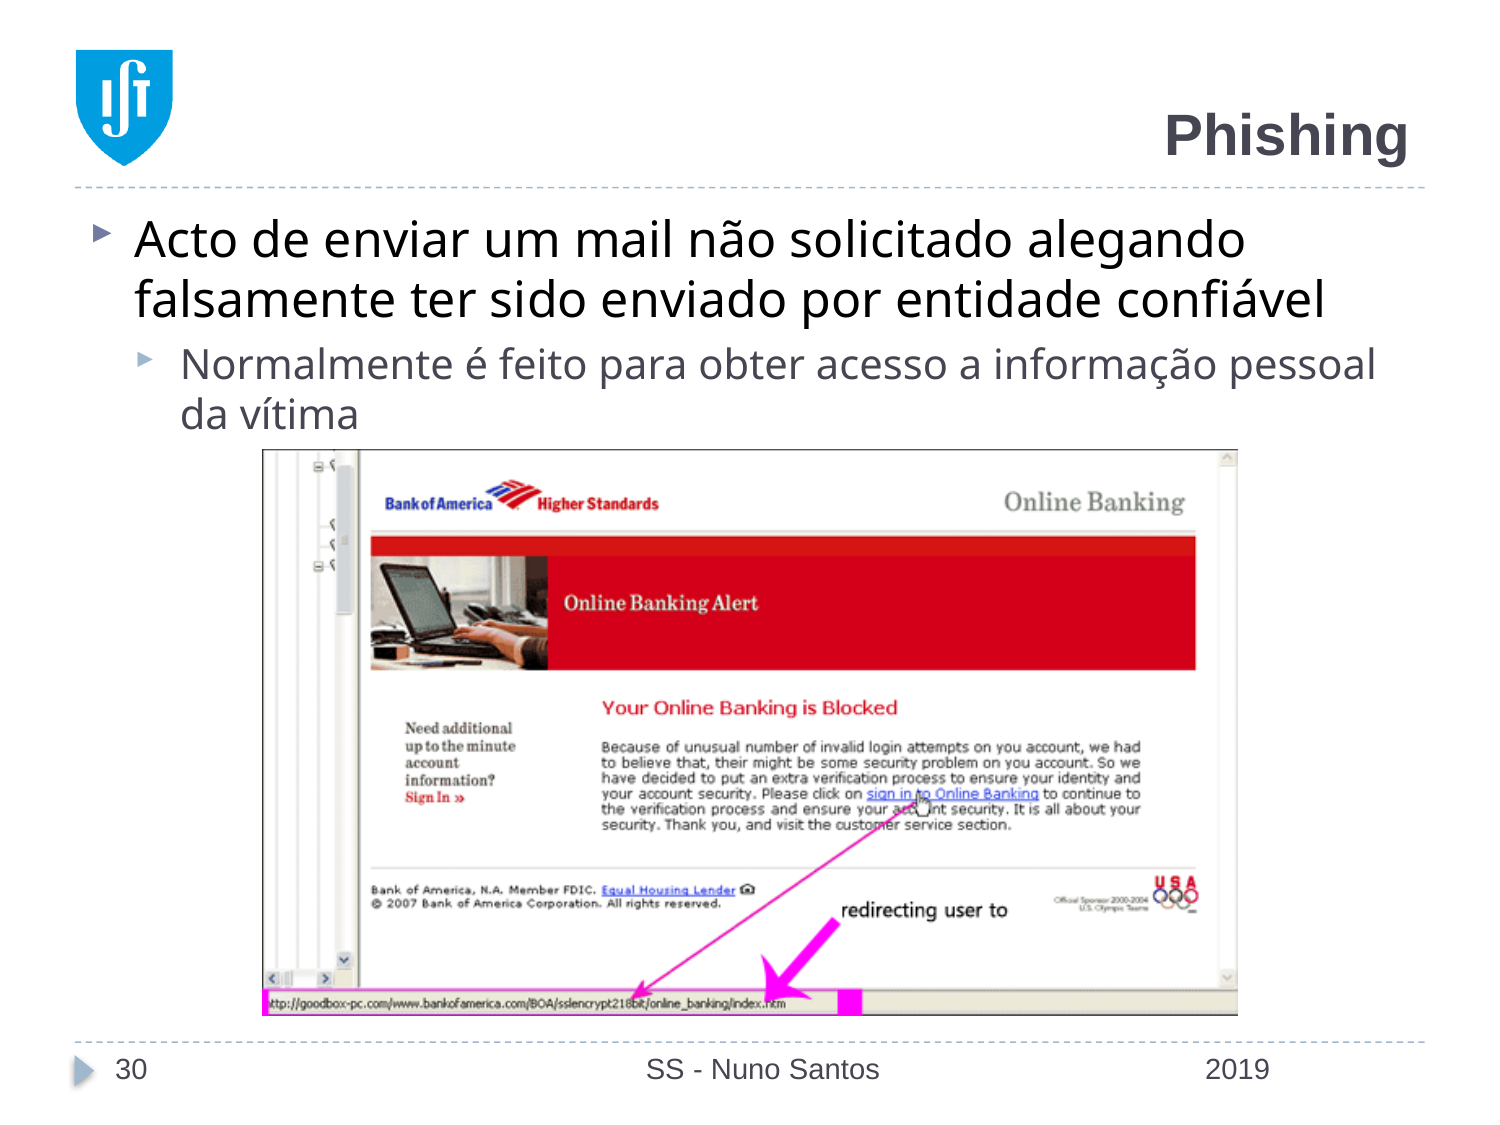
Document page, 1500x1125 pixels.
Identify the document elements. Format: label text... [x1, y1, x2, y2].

title Phishing [200, 24, 1425, 175]
picture [262, 449, 1238, 1016]
list Acto de enviar um mail não solicitado alegando falsamente ter sido enviado por entidade confiável Normalmente é feito para obter acesso a informação pessoal da vítima [75, 200, 1425, 1010]
slide_number 2019 [1051, 1042, 1426, 1103]
slide_number 30 [100, 1042, 426, 1103]
footer SS - Nuno Santos [475, 1042, 1051, 1103]
picture [68, 42, 180, 175]
